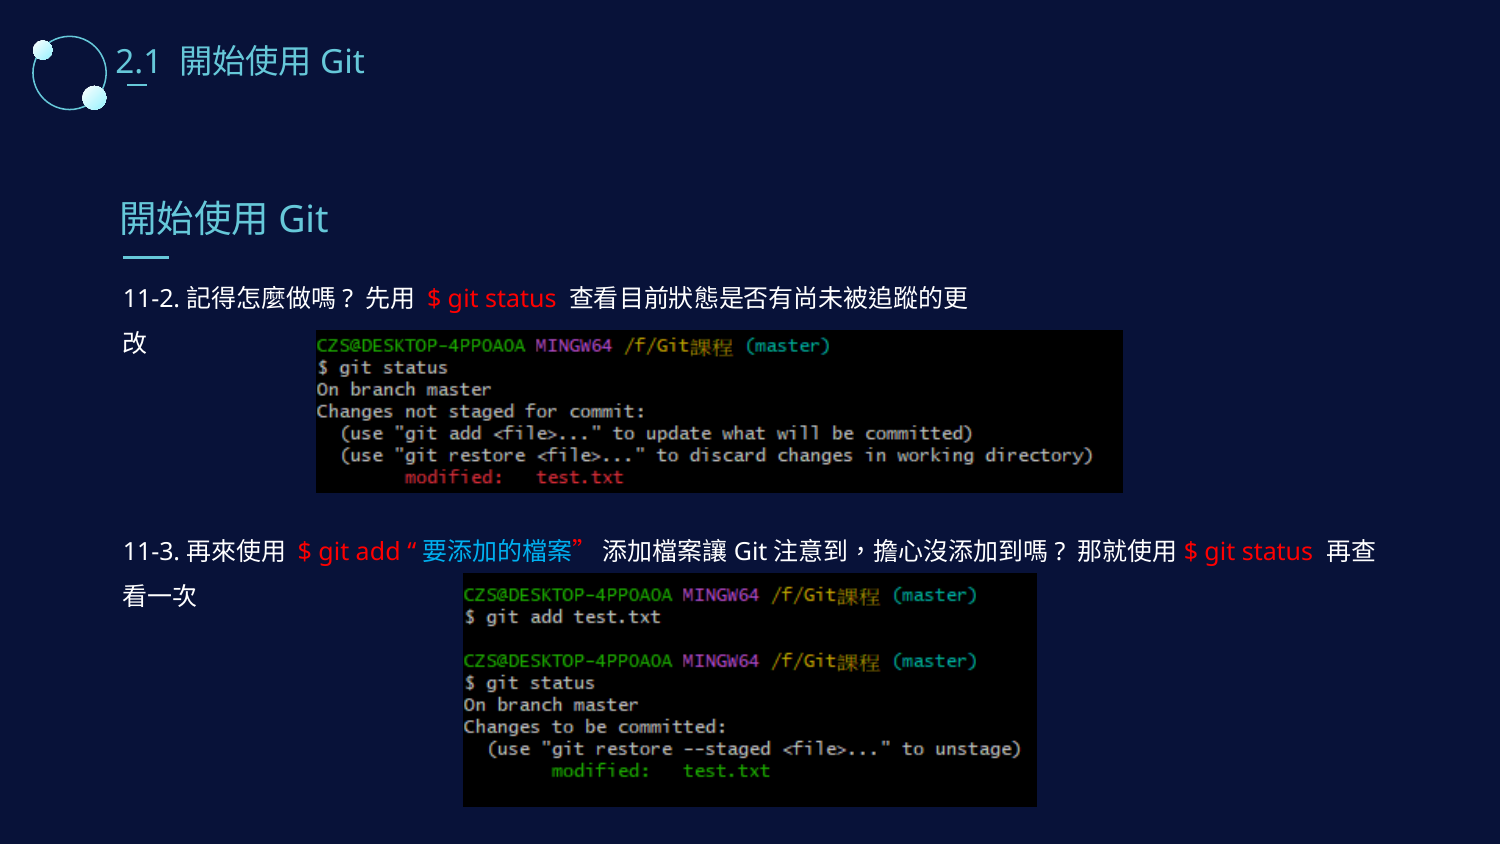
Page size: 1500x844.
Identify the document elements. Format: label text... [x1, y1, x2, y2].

text_box [81, 84, 108, 111]
text_box 11-3.再來使用 $ git add “要添加的檔案” 添加檔案讓Git注意到，擔心沒添加到嗎? 那就使用$ git status 再查看一次 [122, 513, 1398, 618]
text_box 11-2.記得怎麼做嗎? 先用 $ git status 查看目前狀態是否有尚未被追蹤的更改 [122, 260, 996, 365]
text_box 2.1 開始使用Git [100, 32, 380, 88]
text_box [31, 35, 108, 111]
picture [316, 330, 1123, 493]
text_box [31, 39, 54, 61]
text_box 開始使用Git [104, 187, 344, 248]
picture [463, 573, 1037, 807]
